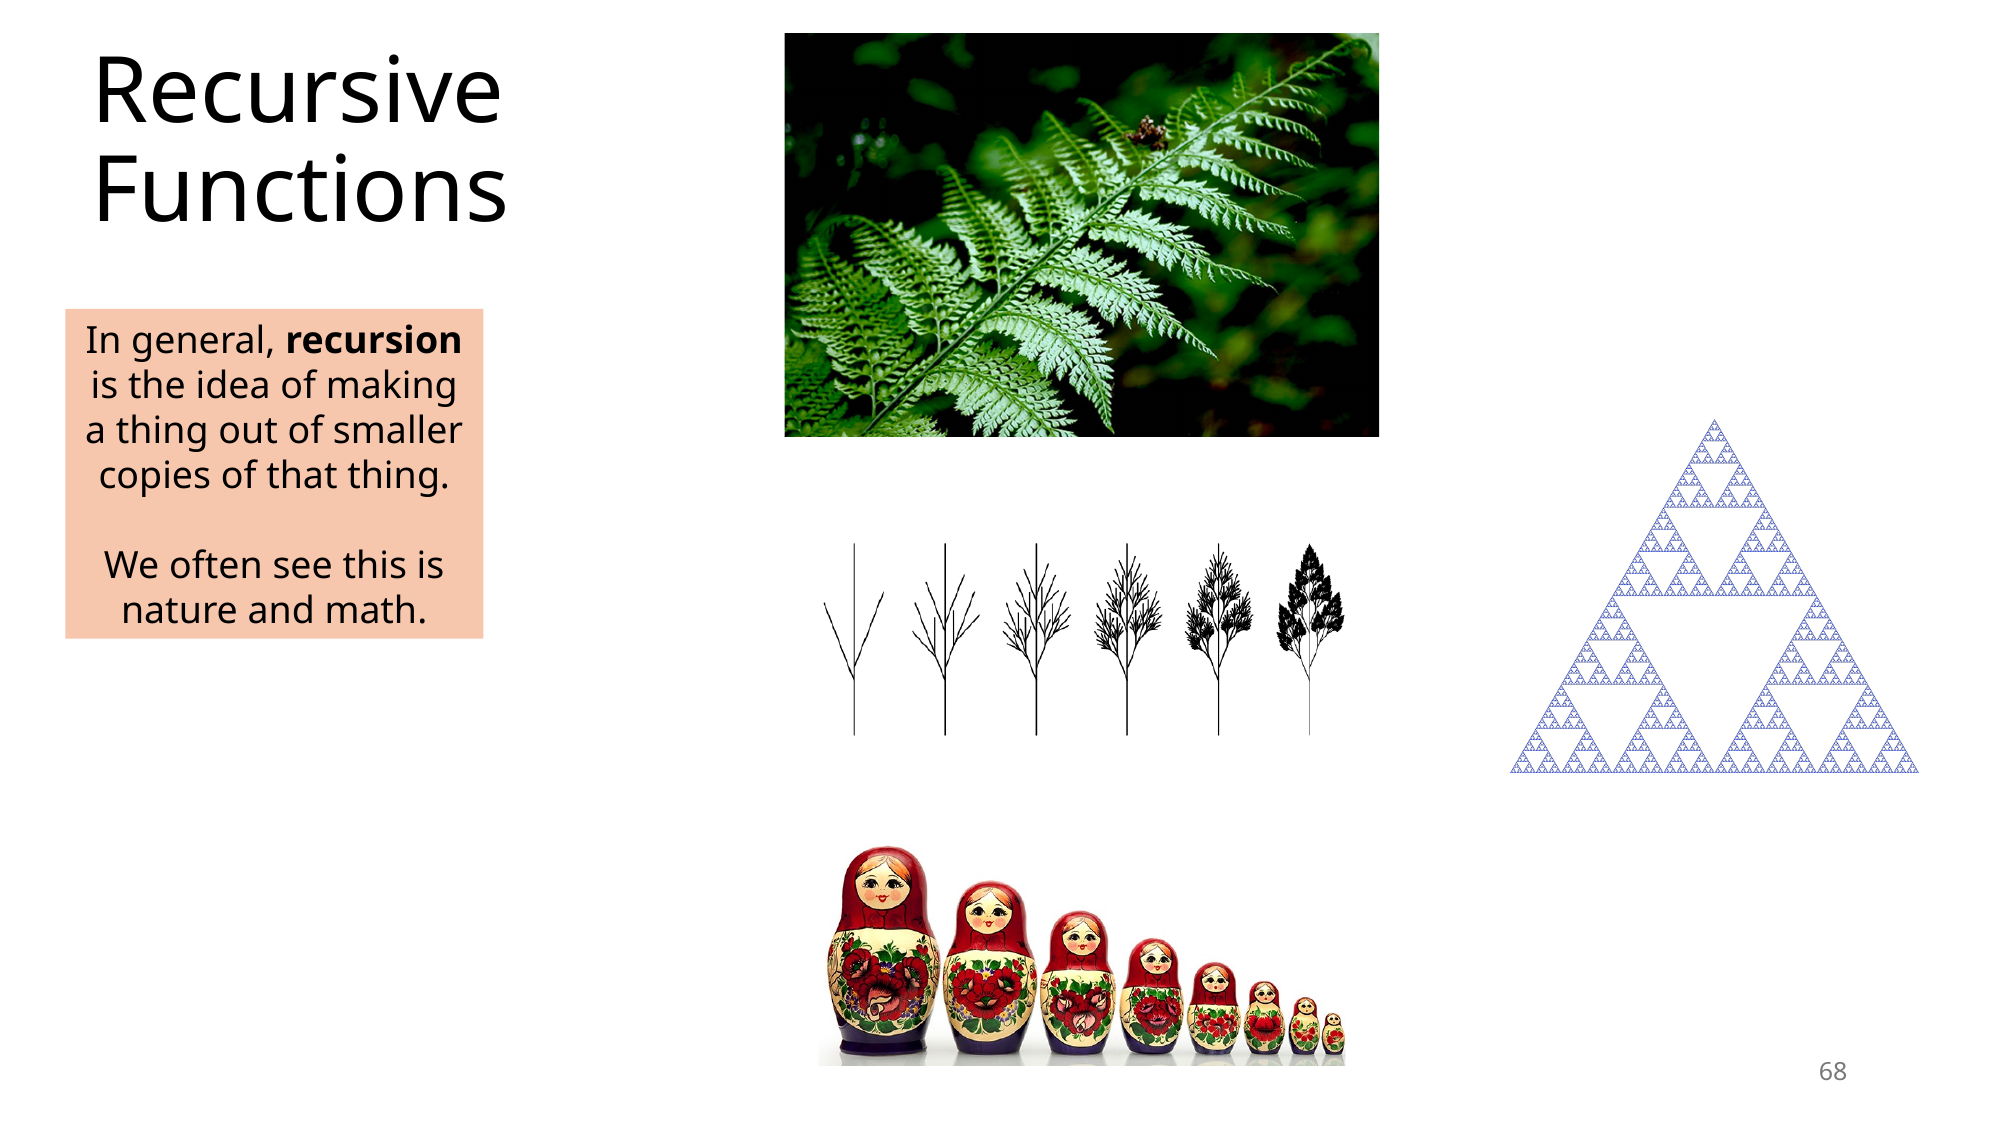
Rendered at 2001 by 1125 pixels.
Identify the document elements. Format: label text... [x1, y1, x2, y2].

picture [784, 32, 1380, 437]
picture [817, 540, 1346, 741]
slide_number 68 [1412, 1042, 1863, 1103]
title Recursive Functions [76, 33, 644, 251]
picture [1509, 418, 1919, 773]
text_box In general, recursion is the idea of making a thing out of smaller copies of that thing. We often see this is nature and math. [65, 308, 484, 639]
picture [817, 843, 1346, 1066]
